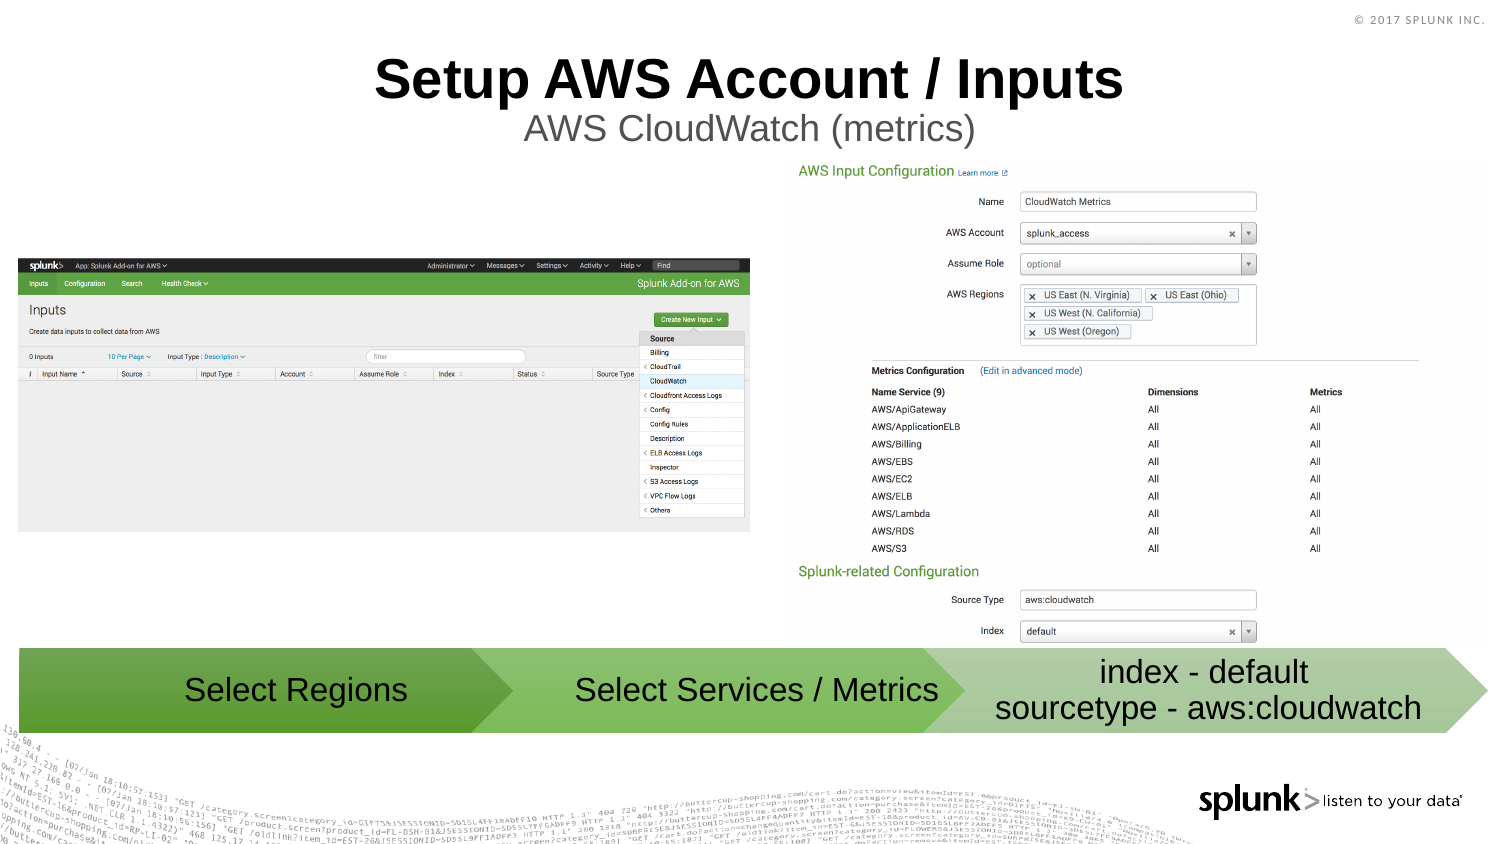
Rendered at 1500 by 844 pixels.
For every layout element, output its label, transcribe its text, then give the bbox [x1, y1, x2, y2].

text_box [18, 647, 1489, 734]
title Setup AWS Account / Inputs [56, 38, 1444, 93]
picture [0, 142, 1500, 844]
subtitle AWS CloudWatch (metrics) [0, 108, 1500, 142]
picture [0, 0, 1500, 108]
